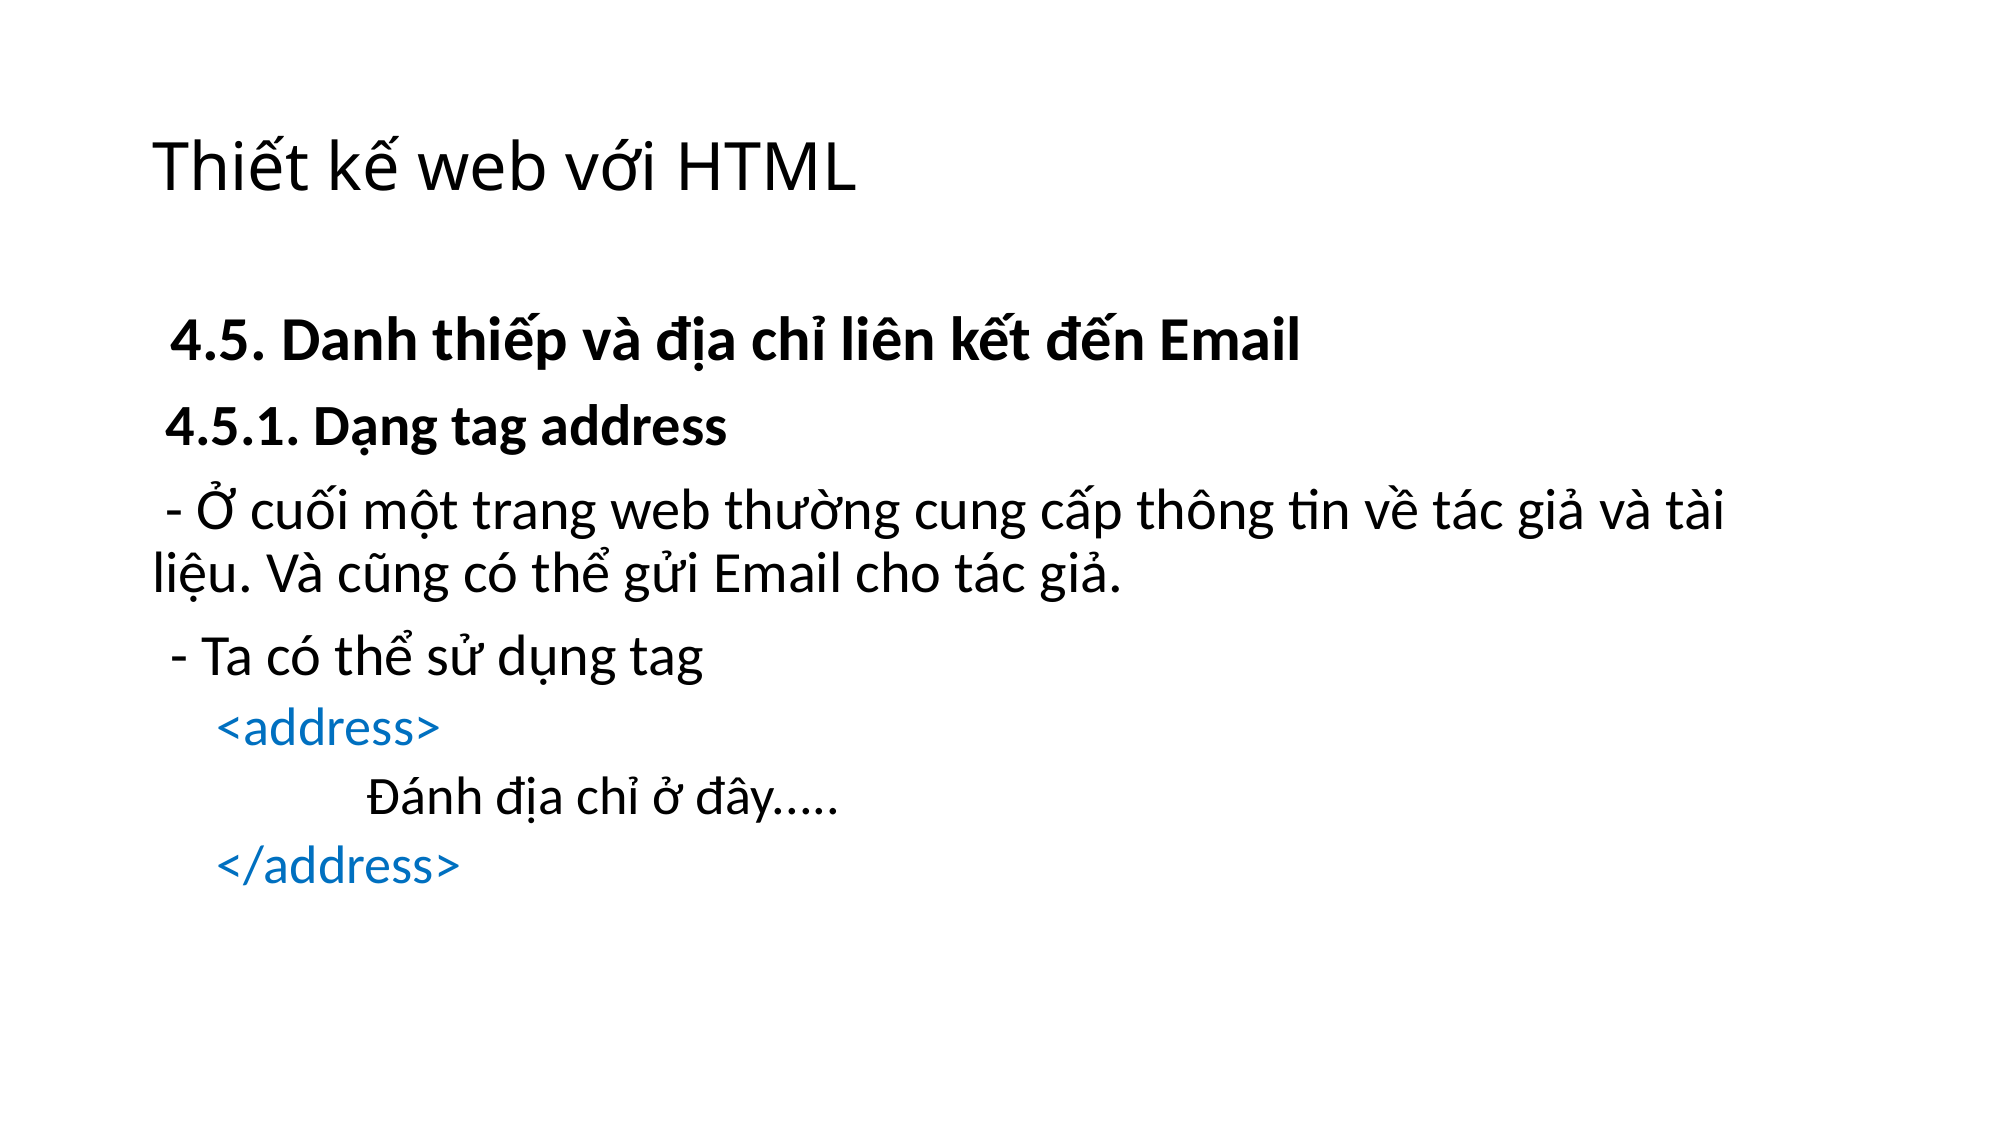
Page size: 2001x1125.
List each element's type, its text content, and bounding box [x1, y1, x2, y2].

list 4.5. Danh thiếp và địa chỉ liên kết đến Email 4.5.1. Dạng tag address - Ở cuối một trang web thường cung cấp thông tin về tác giả và tài liệu. Và cũng có thể gửi Email cho tác giả. - Ta có thể sử dụng tag <address> Đánh địa chỉ ở đây..... </address> [137, 299, 1863, 1014]
title Thiết kế web với HTML [137, 59, 1863, 278]
